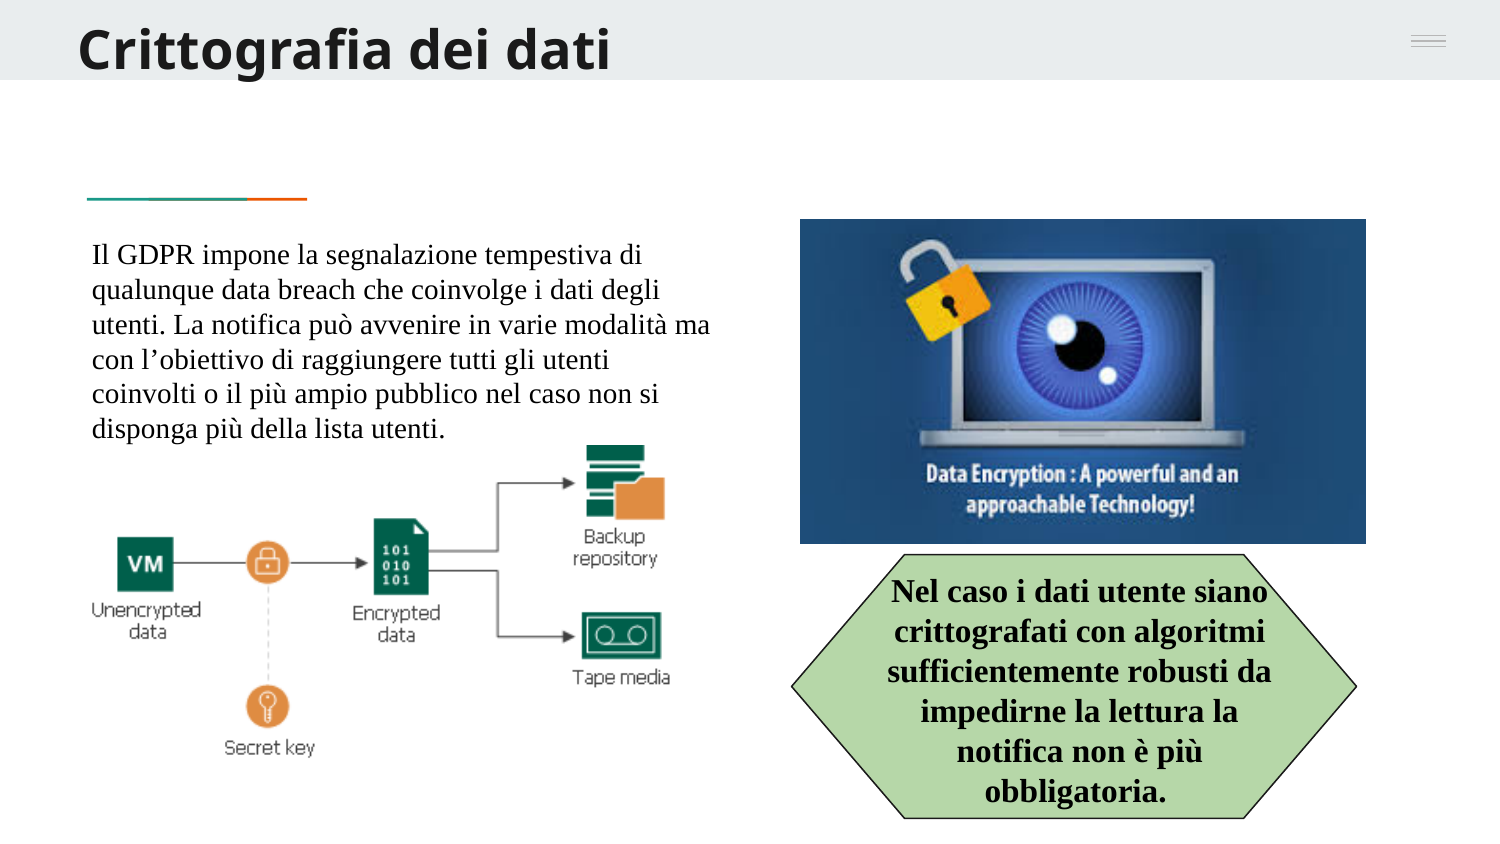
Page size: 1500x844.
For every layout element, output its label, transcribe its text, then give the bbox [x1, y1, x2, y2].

picture [800, 219, 1366, 544]
title Crittografia dei dati [62, 0, 1325, 88]
picture [76, 445, 687, 770]
text_box Il GDPR impone la segnalazione tempestiva di qualunque data breach che coinvolge i dati degli utenti. La notifica può avvenire in varie modalità ma con l’obiettivo di raggiungere tutti gli utenti coinvolti o il più ampio pubblico nel caso non si disponga più della lista utenti. [76, 220, 735, 446]
text_box [894, 807, 1254, 819]
text_box [1295, 614, 1357, 759]
text_box Nel caso i dati utente siano crittografati con algoritmi sufficientemente robusti da impedirne la lettura la notifica non è più obbligatoria. [865, 554, 1295, 807]
text_box [791, 600, 865, 773]
